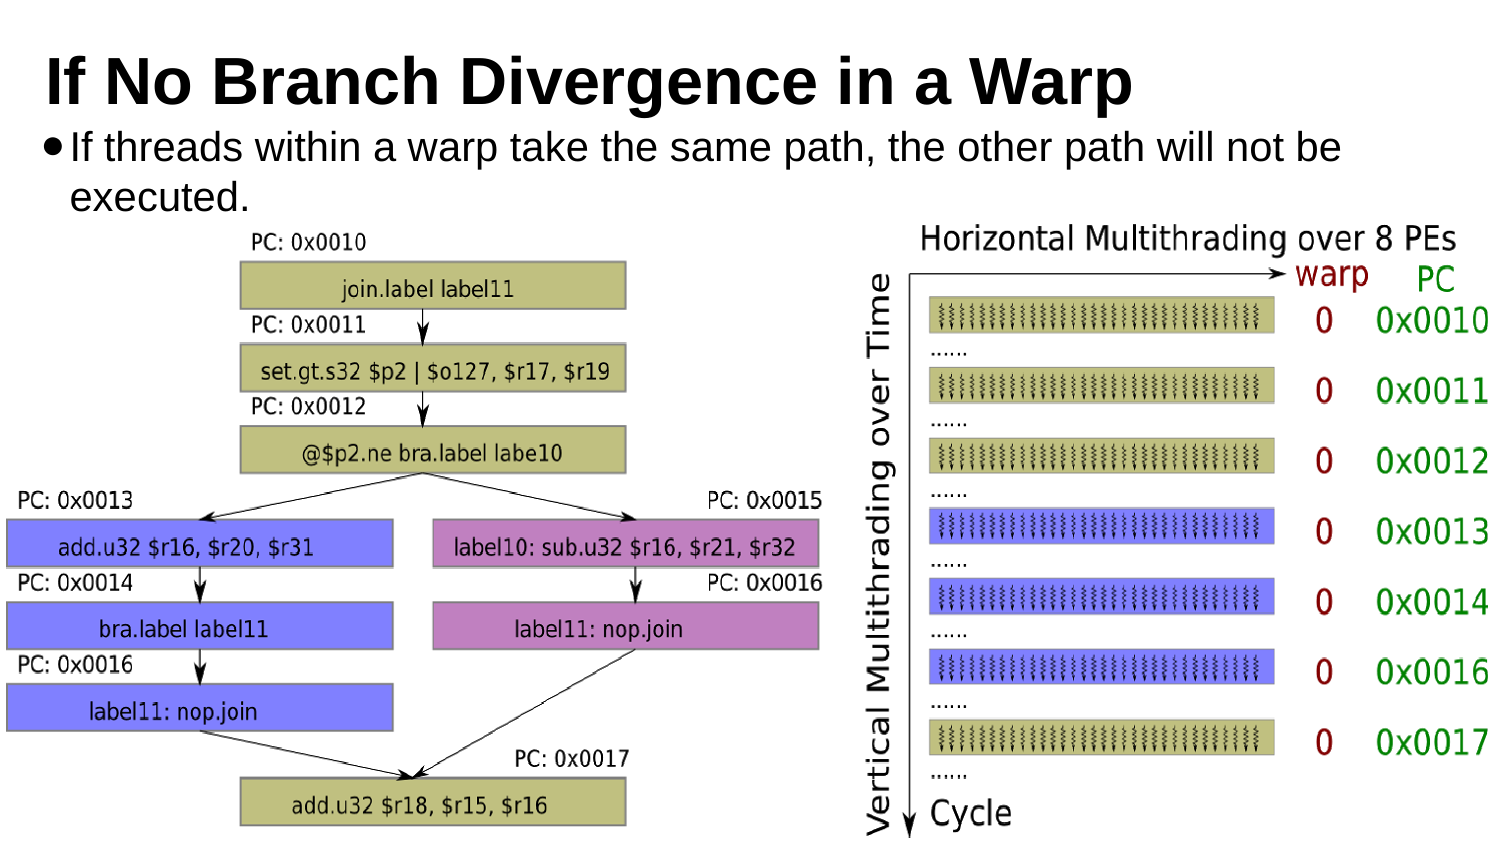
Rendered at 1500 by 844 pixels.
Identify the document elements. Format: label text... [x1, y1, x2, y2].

list If threads within a warp take the same path, the other path will not be executed. [0, 104, 1483, 207]
picture [6, 224, 1488, 838]
title If No Branch Divergence in a Warp [30, 22, 1472, 96]
